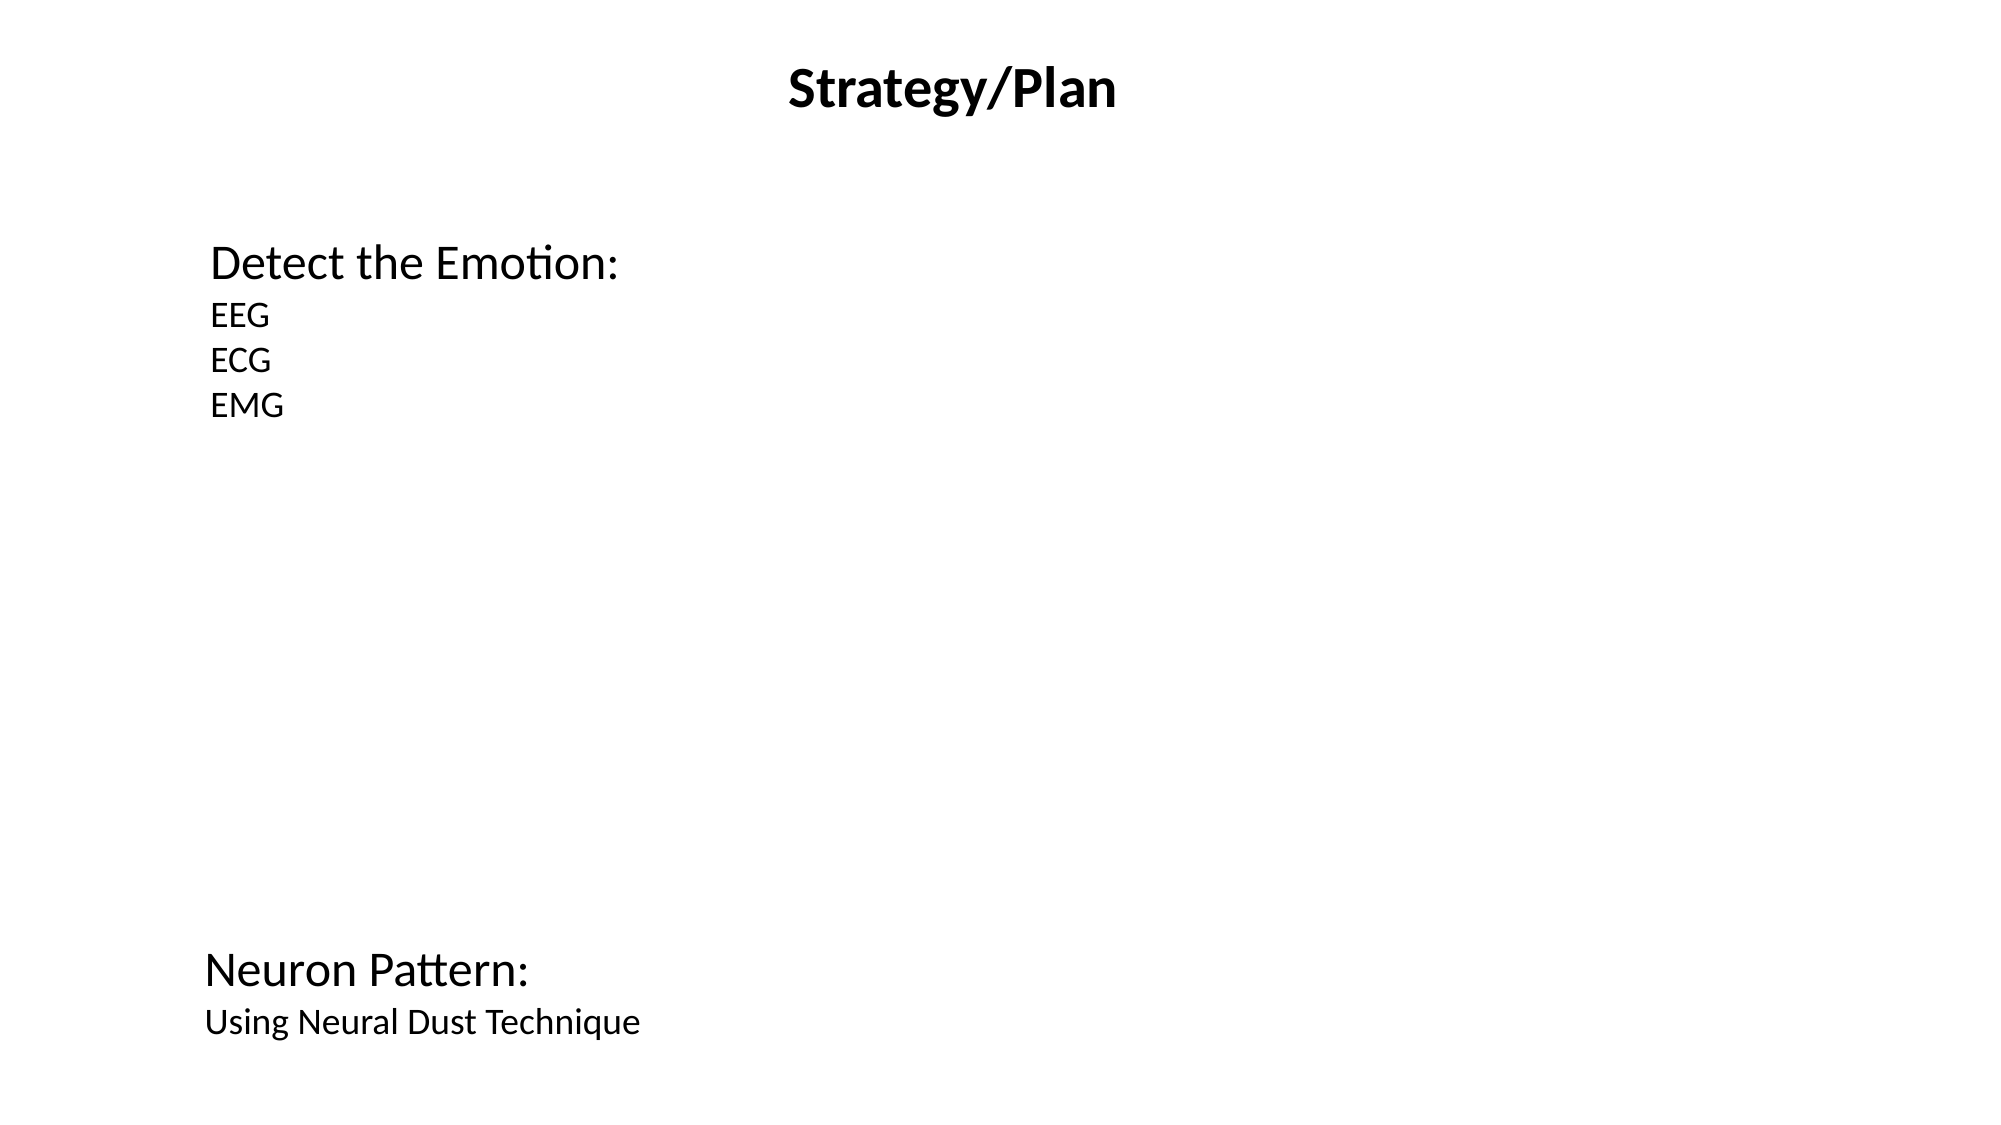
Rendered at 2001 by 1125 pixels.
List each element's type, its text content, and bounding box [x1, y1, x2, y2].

text_box Detect the Emotion: EEG ECG EMG [195, 222, 1404, 432]
text_box Neuron Pattern: Using Neural Dust Technique [189, 929, 720, 1050]
text_box Strategy/Plan [455, 41, 1468, 127]
